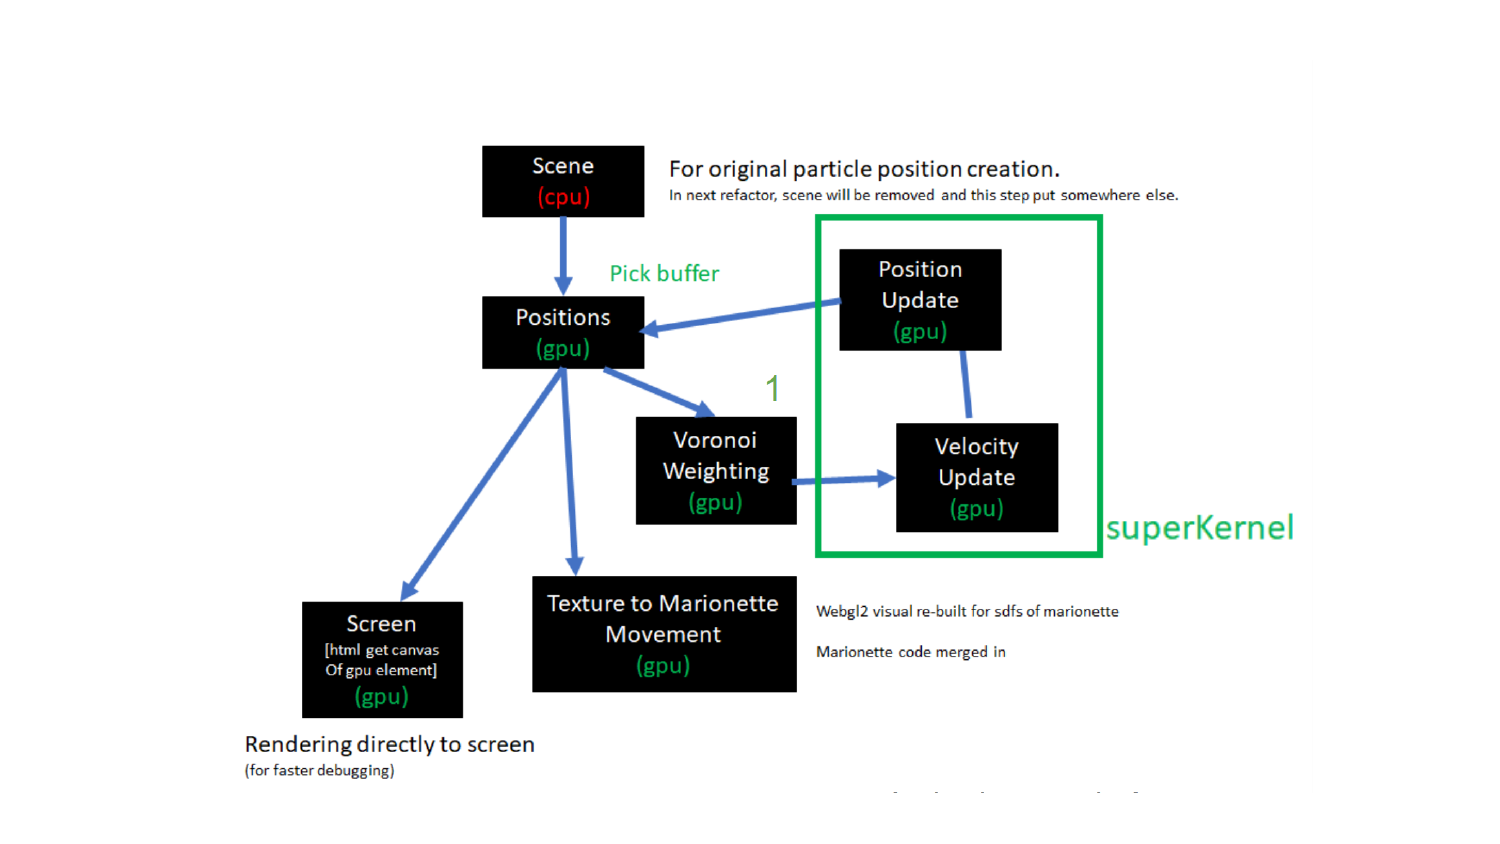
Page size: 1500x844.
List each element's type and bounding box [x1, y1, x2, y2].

picture [187, 60, 1313, 793]
